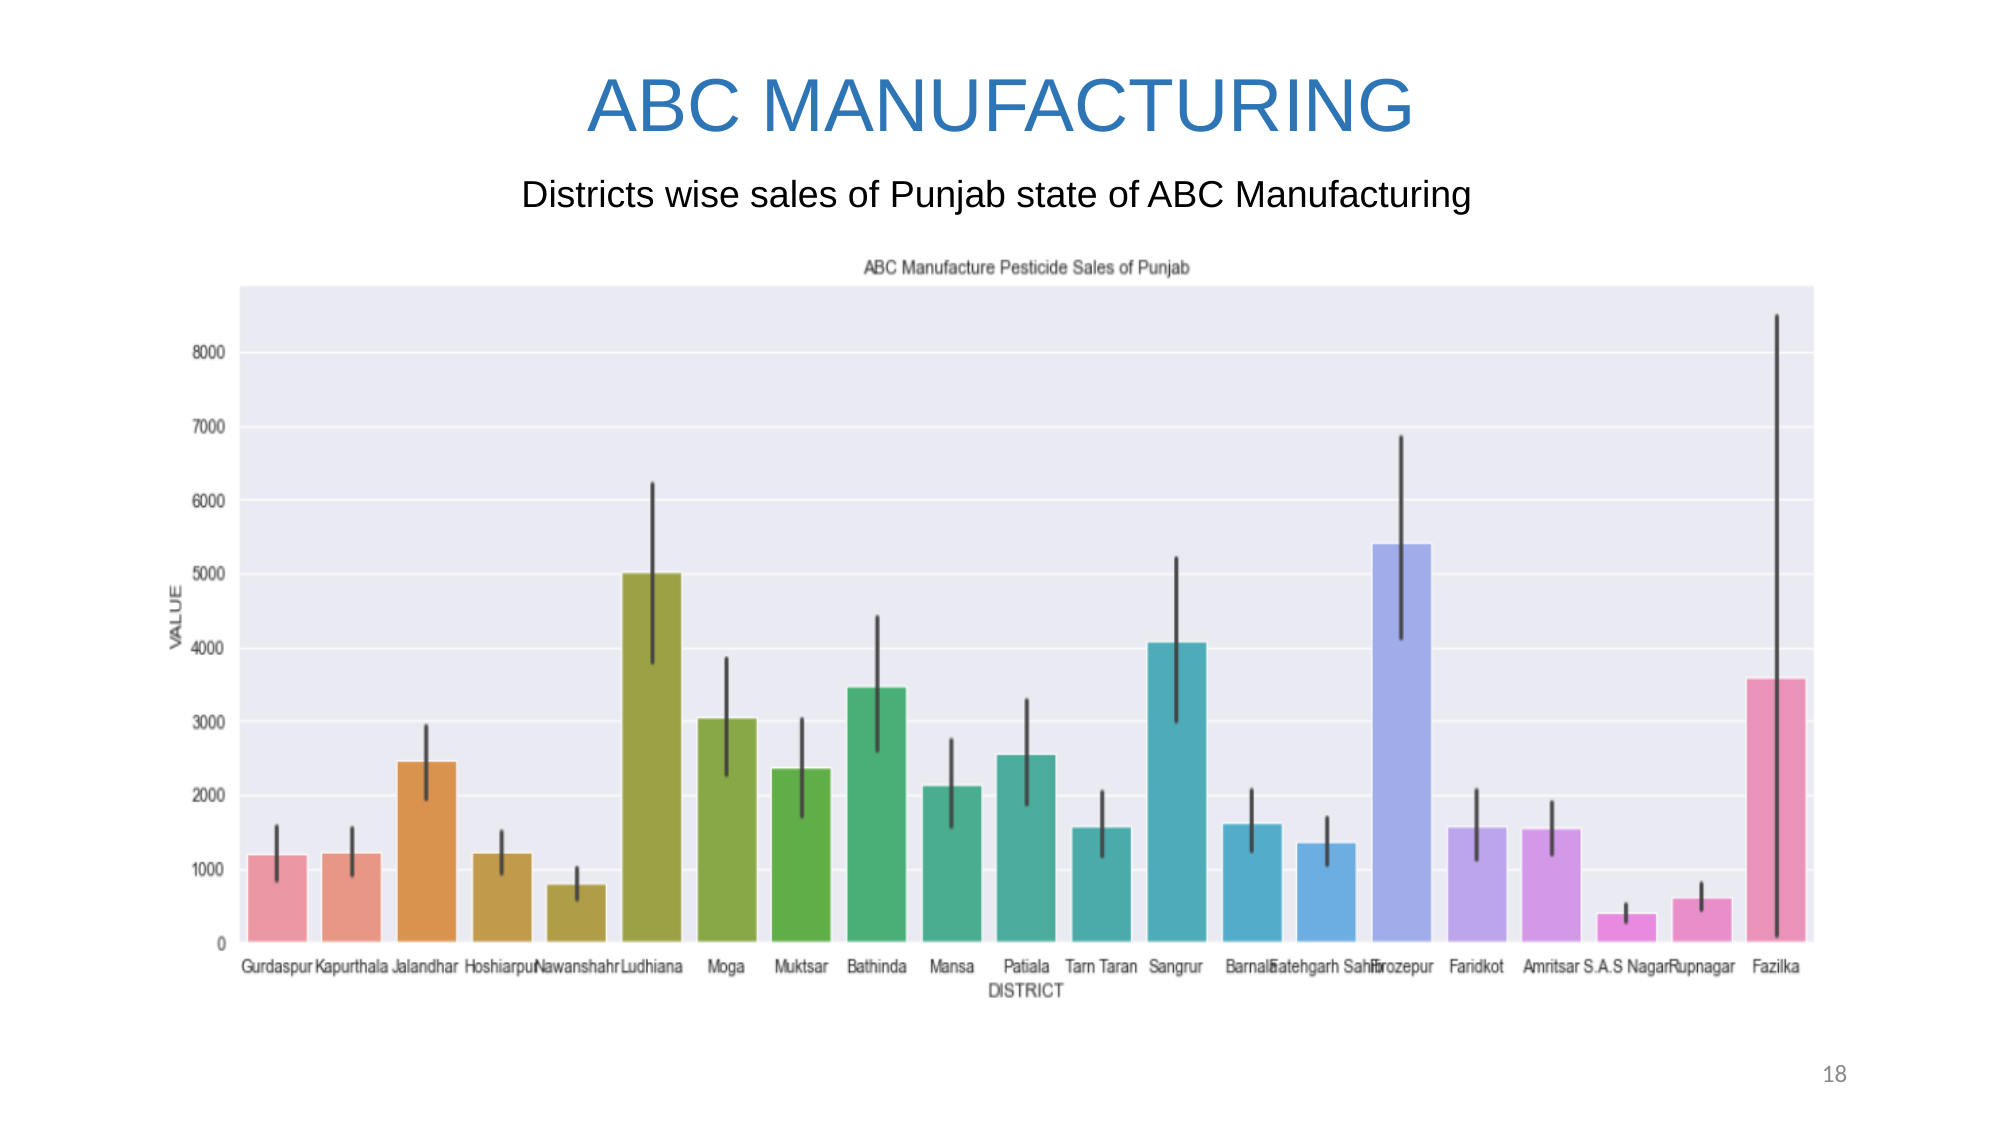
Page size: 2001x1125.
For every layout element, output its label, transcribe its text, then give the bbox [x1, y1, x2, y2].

text_box Districts wise sales of Punjab state of ABC Manufacturing [141, 162, 1863, 223]
slide_number 18 [1412, 1042, 1863, 1103]
picture [105, 230, 1863, 1019]
text_box ABC MANUFACTURING [141, 48, 1863, 154]
